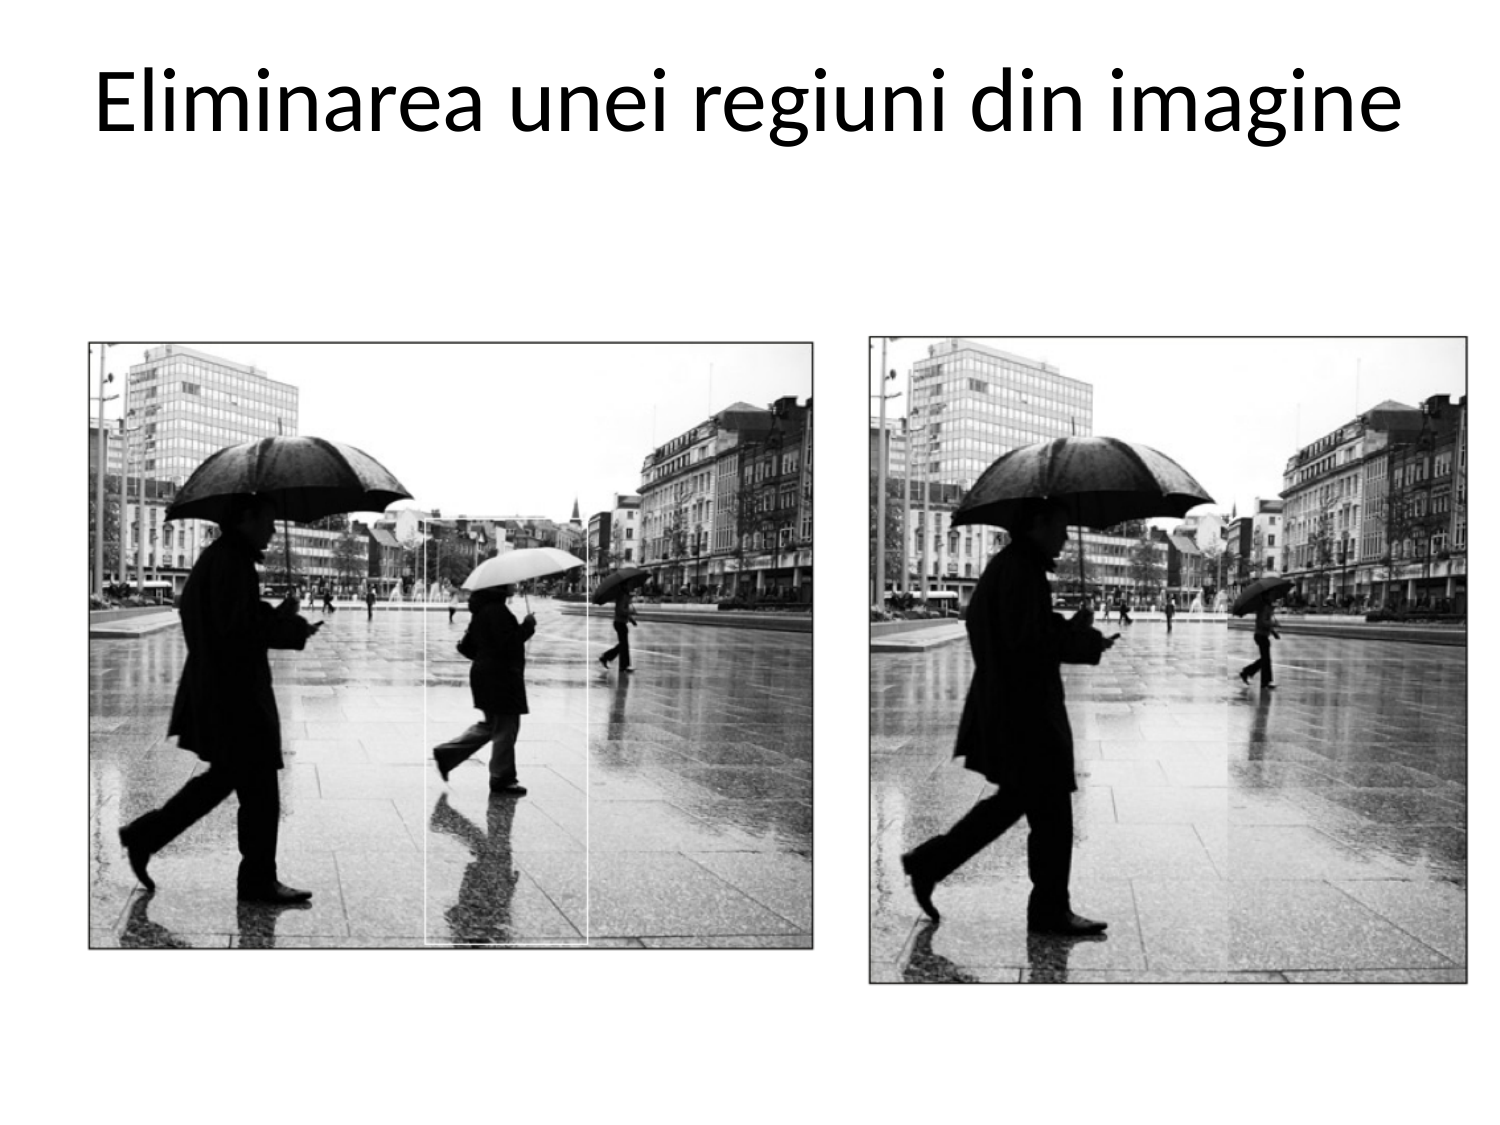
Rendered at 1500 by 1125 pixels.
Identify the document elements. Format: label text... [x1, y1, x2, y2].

title Eliminarea unei regiuni din imagine [75, 0, 1425, 189]
picture [73, 336, 829, 961]
picture [846, 331, 1496, 992]
